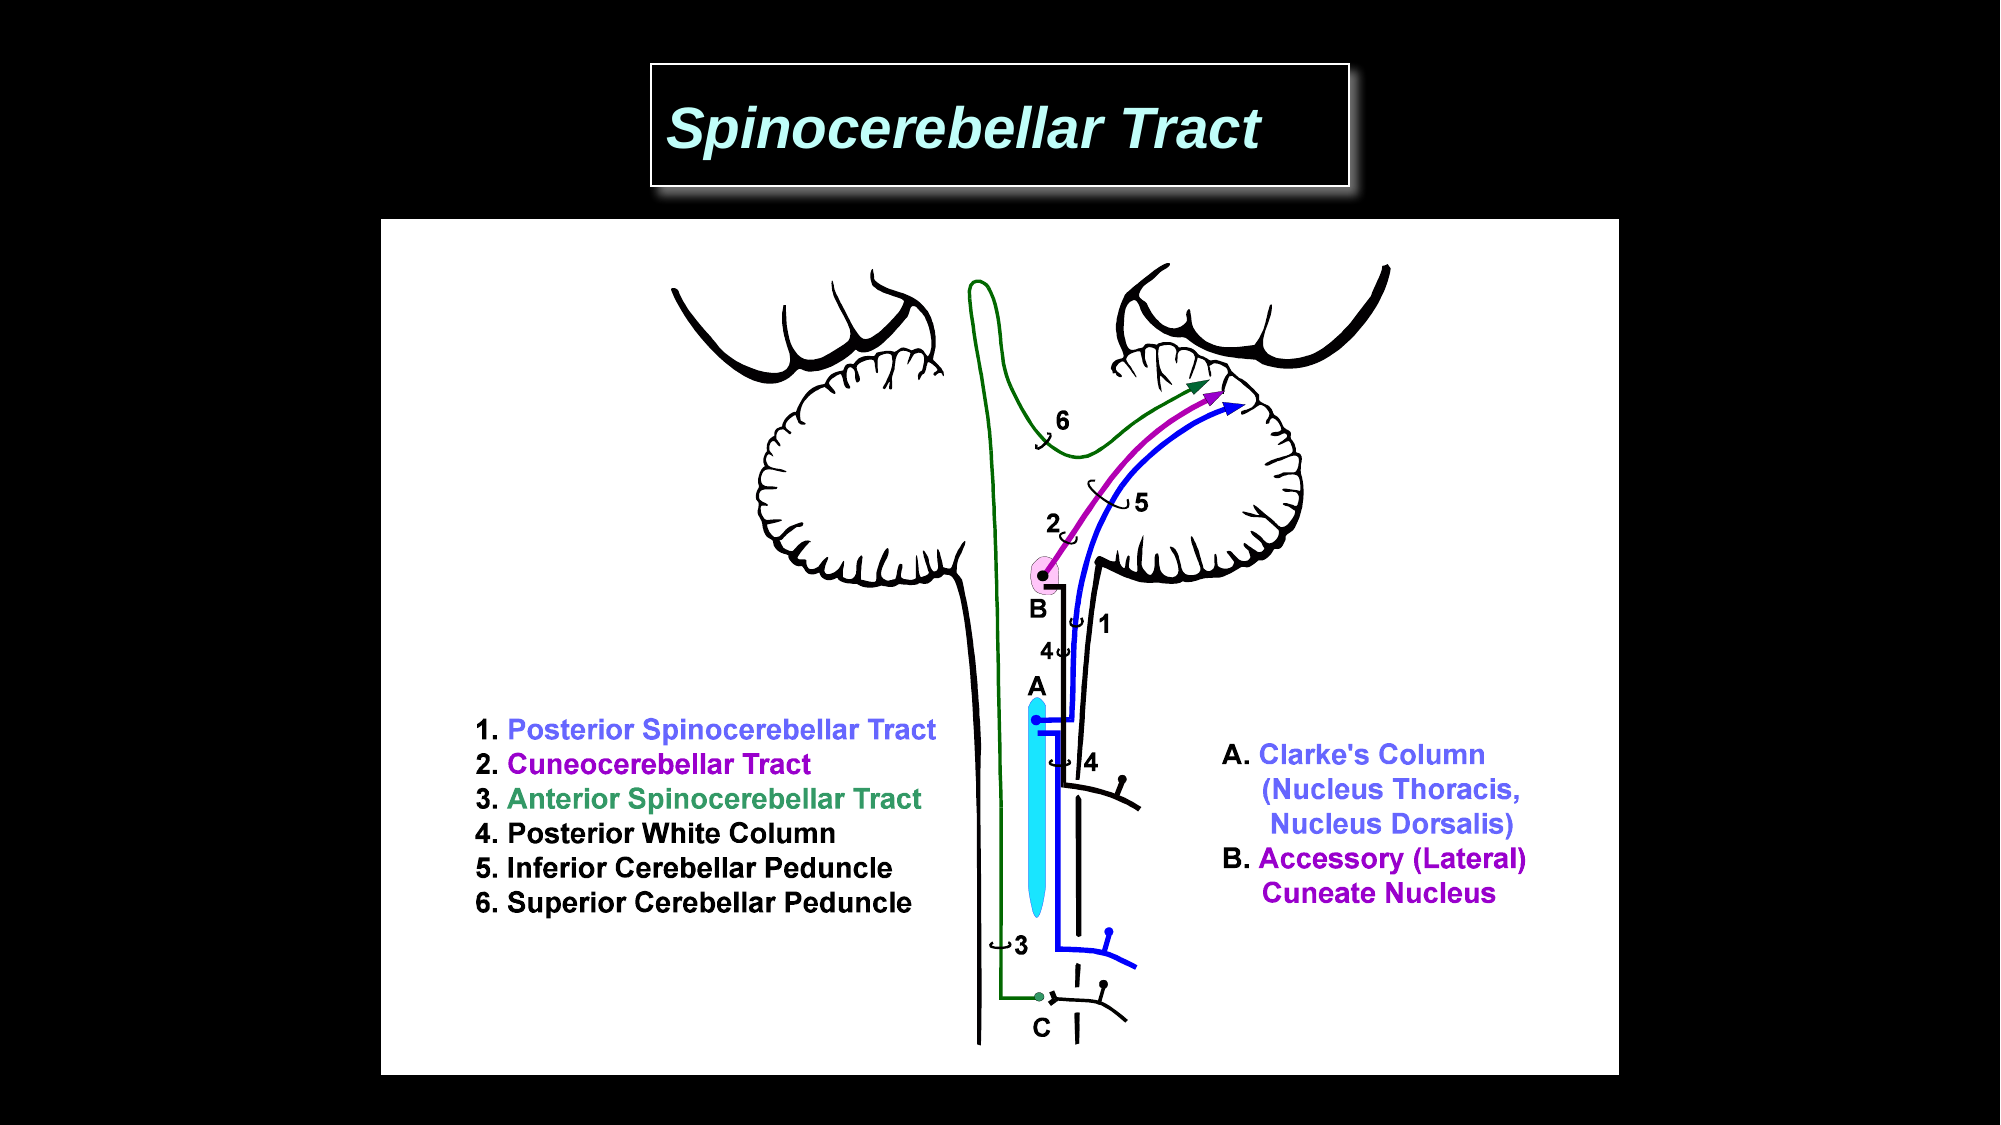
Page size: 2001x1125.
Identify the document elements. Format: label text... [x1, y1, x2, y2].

text_box [381, 219, 1618, 1074]
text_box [465, 249, 1535, 1074]
text_box Spinocerebellar Tract [650, 63, 1349, 187]
